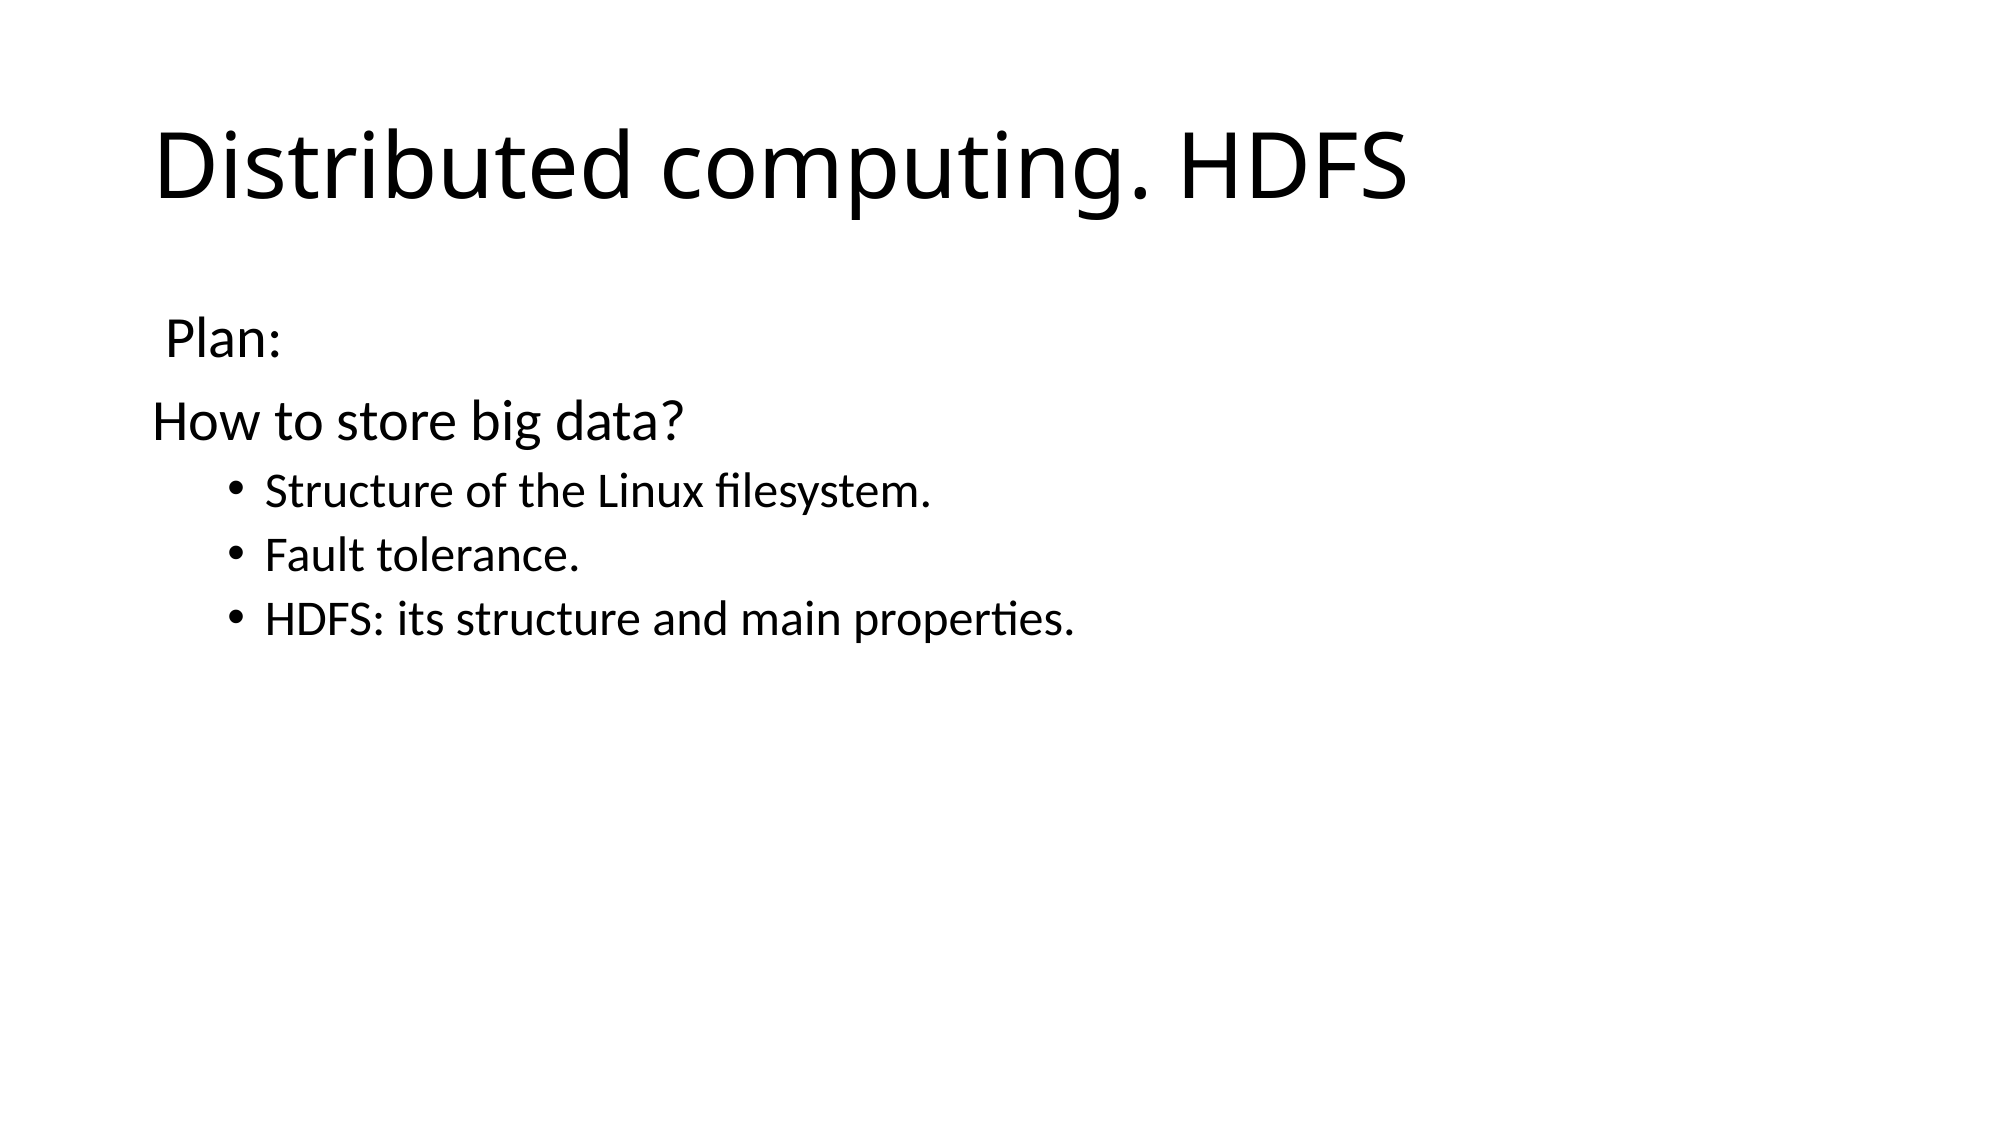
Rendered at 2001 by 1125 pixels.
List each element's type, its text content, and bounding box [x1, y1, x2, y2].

list Plan: How to store big data? Structure of the Linux filesystem. Fault tolerance. HDFS: its structure and main properties. [137, 299, 1863, 1014]
title Distributed computing. HDFS [137, 59, 1863, 278]
